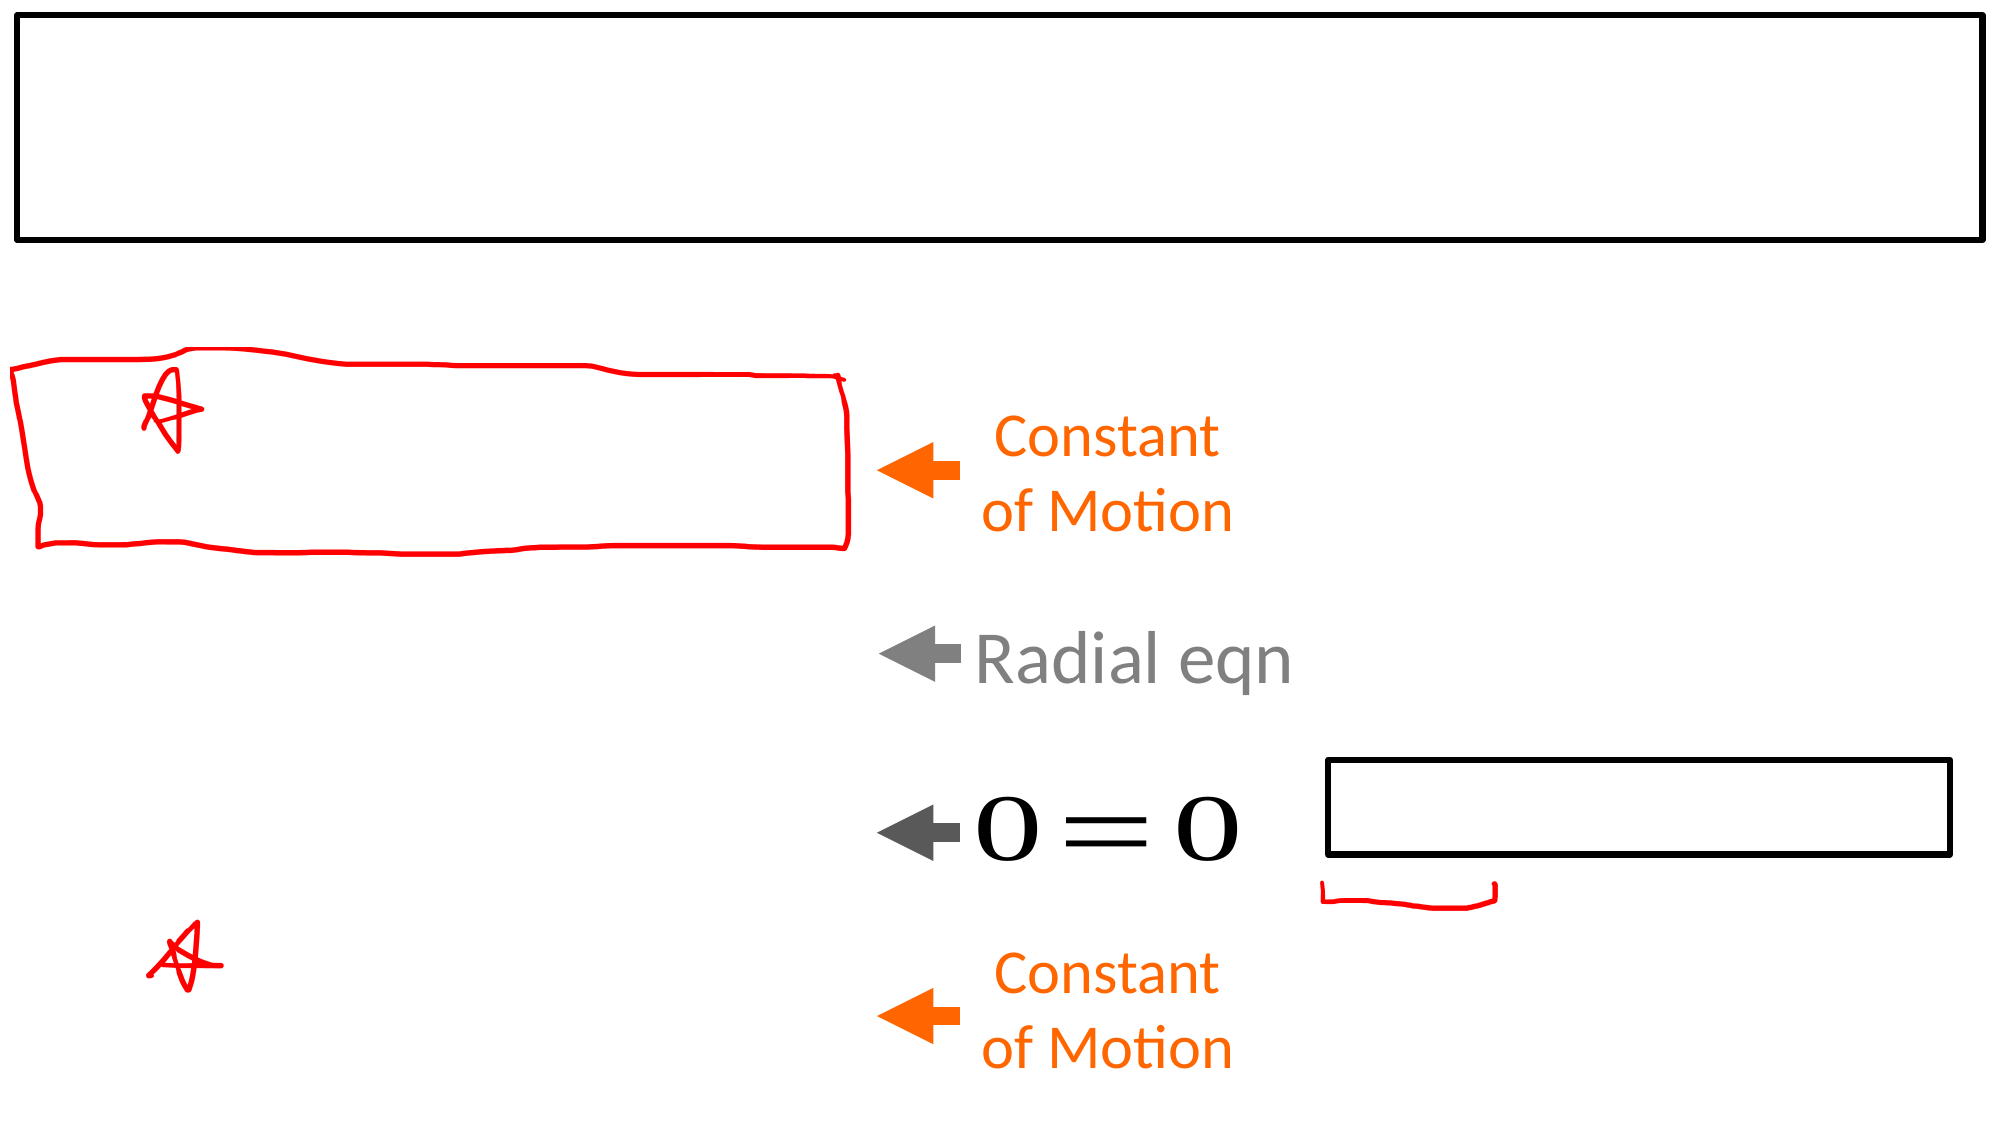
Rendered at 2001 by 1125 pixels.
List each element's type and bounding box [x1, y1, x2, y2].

text_box [876, 386, 1257, 554]
text_box [876, 777, 1243, 884]
text_box [876, 923, 1257, 1091]
text_box [878, 600, 1329, 707]
picture [10, 347, 1507, 1001]
